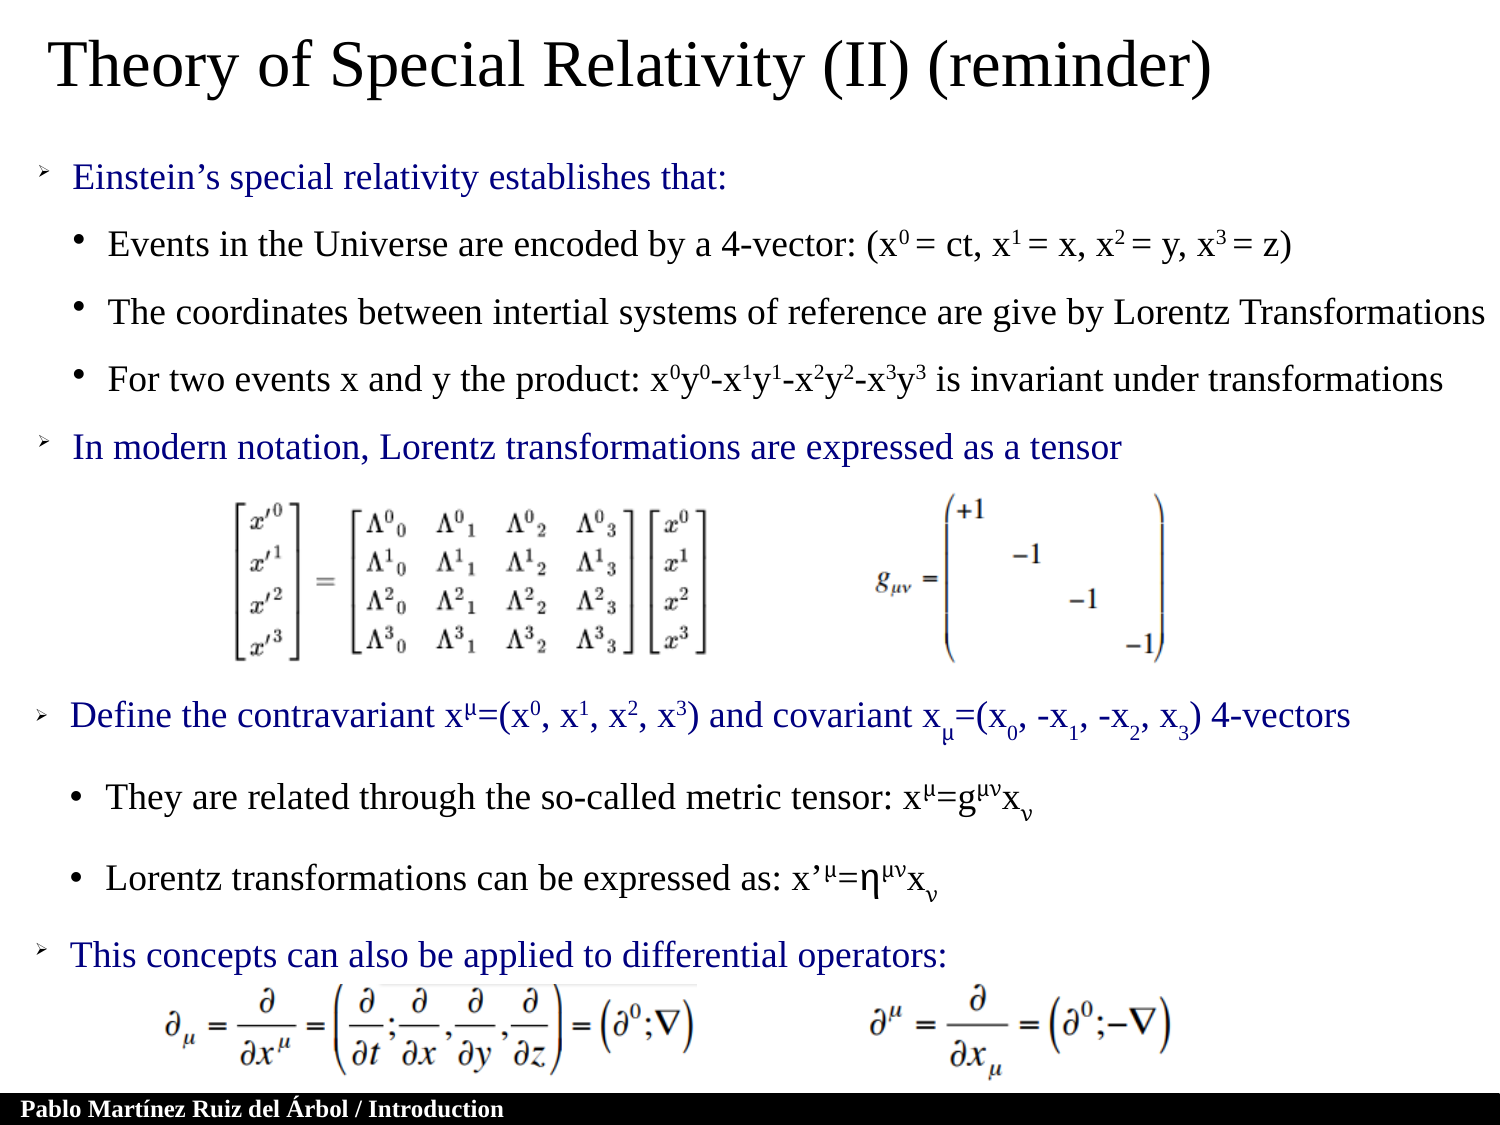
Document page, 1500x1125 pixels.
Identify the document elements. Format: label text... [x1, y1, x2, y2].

text_box Define the contravariant xμ=(x0, x1, x2, x3) and covariant xμ=(x0, -x1, -x2, x3) 4-vectors They are related through the so-called metric tensor: xμ=gμνxν Lorentz transformations can be expressed as: x’μ=ημνxν This concepts can also be applied to differential operators: [15, 651, 1500, 1019]
text_box Theory of Special Relativity (II) (reminder) [22, 12, 1241, 117]
picture [153, 984, 697, 1090]
picture [873, 482, 1182, 674]
picture [850, 971, 1182, 1086]
picture [211, 483, 733, 669]
text_box Einstein’s special relativity establishes that: Events in the Universe are encoded by a 4-vector: (x0 = ct, x1 = x, x2 = y, x3 = z) The coordinates between intertial systems of reference are give by Lorentz Transformations For two events x and y the product: x0y0-x1y1-x2y2-x3y3 is invariant under transformations In modern notation, Lorentz transformations are expressed as a tensor [17, 117, 1500, 485]
